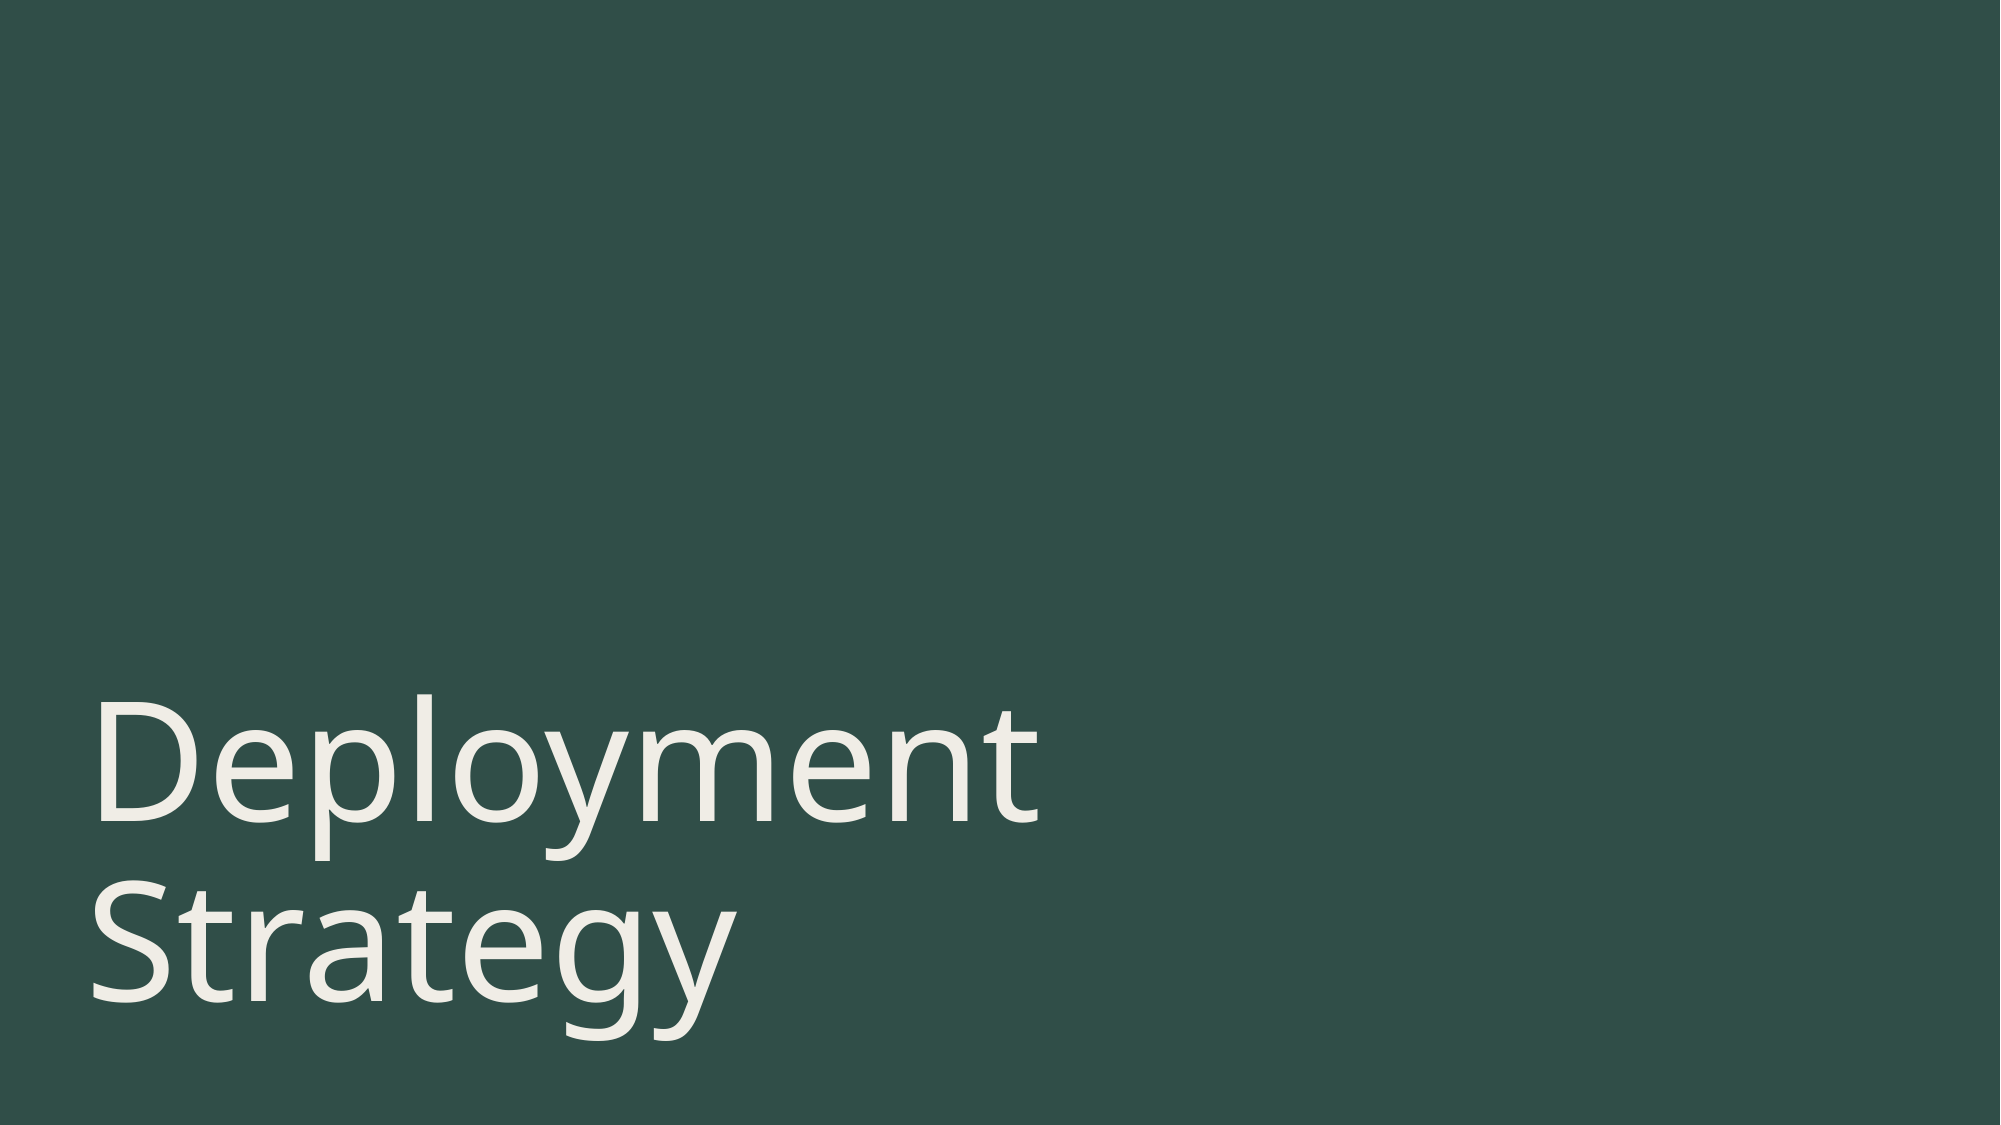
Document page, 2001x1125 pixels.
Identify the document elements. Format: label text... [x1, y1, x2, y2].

title Deployment Strategy [70, 296, 1346, 1046]
